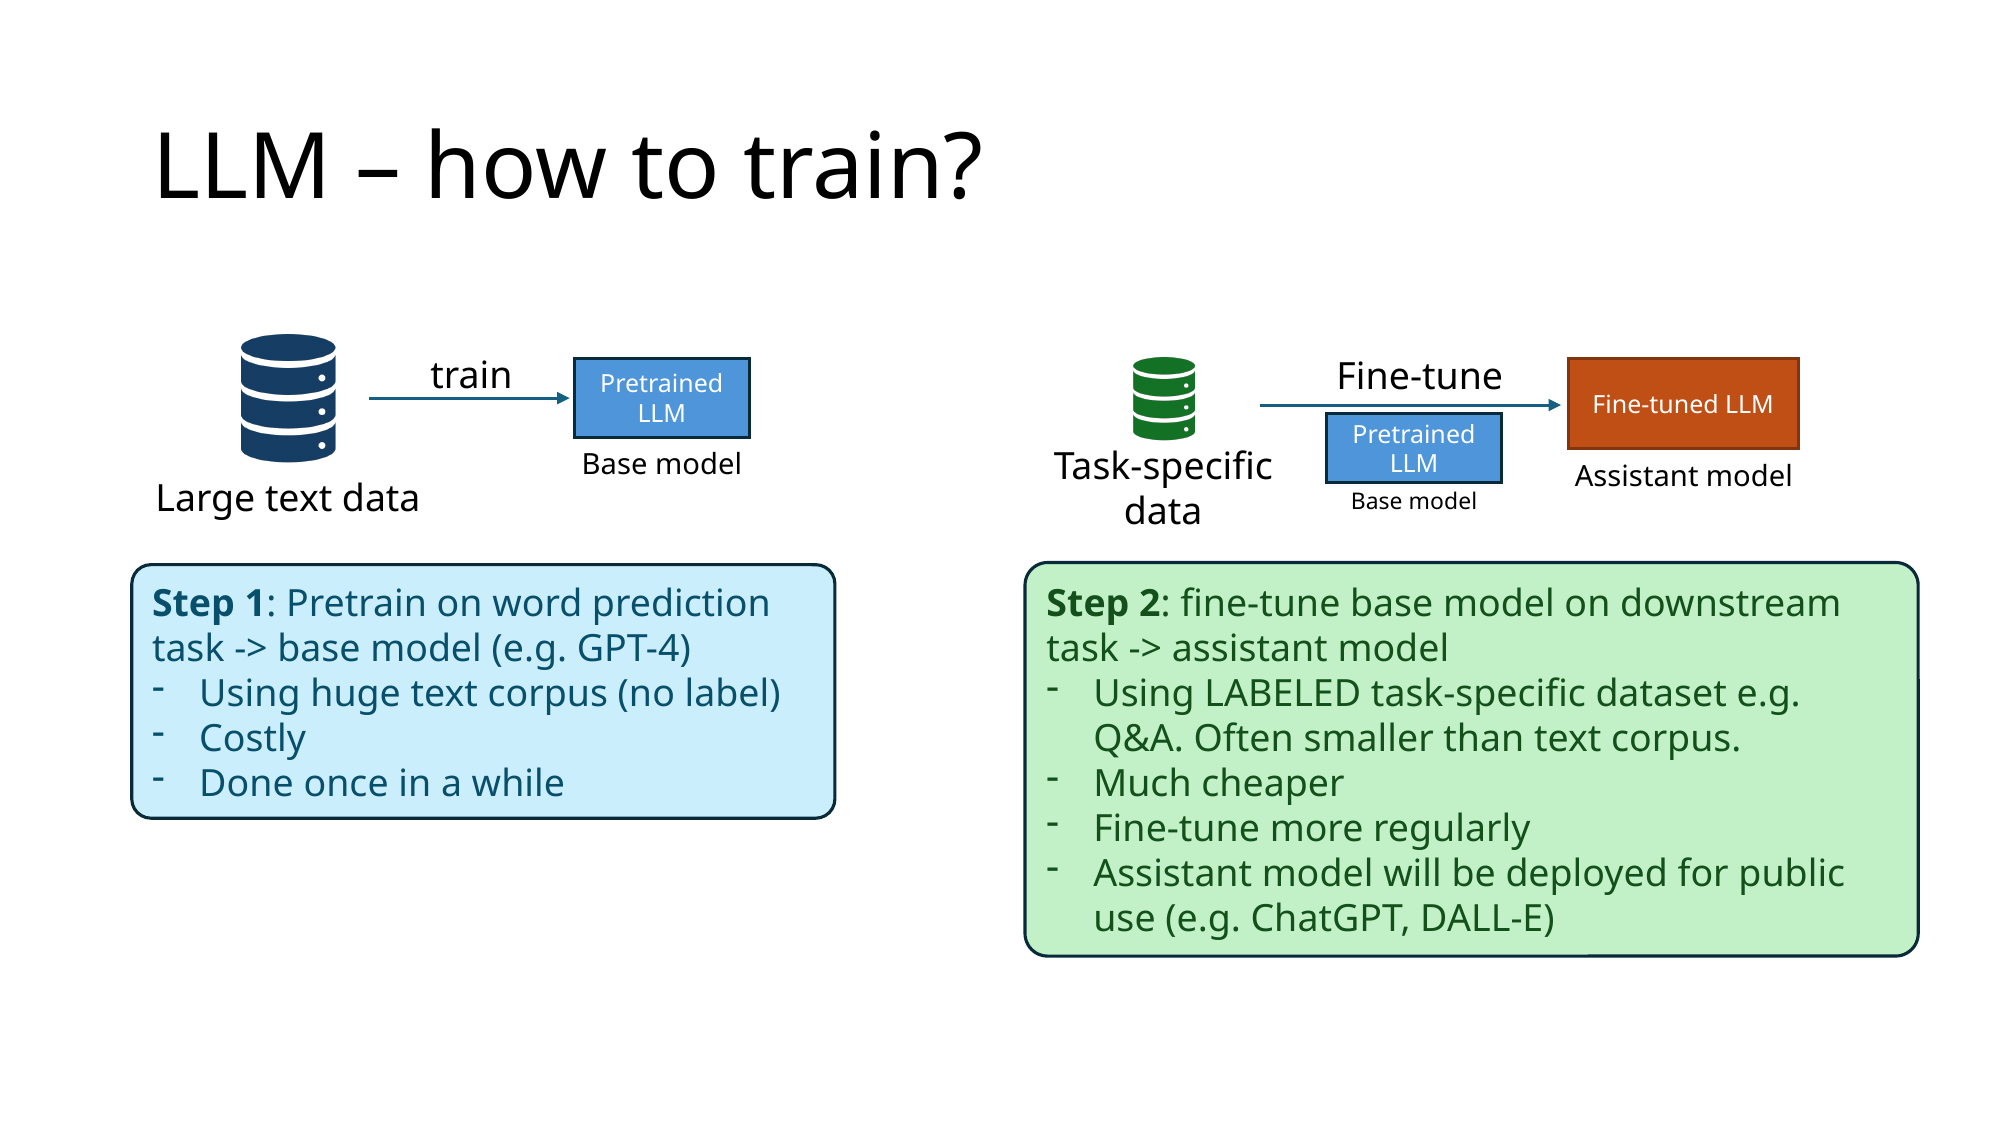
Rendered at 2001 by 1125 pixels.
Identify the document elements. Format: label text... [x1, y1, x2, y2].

text_box Step 1: Pretrain on word prediction task -> base model (e.g. GPT-4) Using huge text corpus (no label) Costly Done once in a while [130, 563, 837, 820]
title LLM – how to train? [137, 59, 1863, 278]
picture [206, 316, 370, 480]
text_box Assistant model [1560, 450, 1808, 500]
text_box train [415, 399, 528, 404]
text_box Base model [566, 437, 757, 488]
text_box Fine-tuned LLM [1567, 357, 1800, 450]
text_box Base model [1336, 478, 1493, 522]
text_box train [415, 343, 528, 397]
text_box Step 2: fine-tune base model on downstream task -> assistant model Using LABELED task-specific dataset e.g. Q&A. Often smaller than text corpus. Much cheaper Fine-tune more regularly Assistant model will be deployed for public use (e.g. ChatGPT, DALL-E) [1023, 560, 1920, 958]
text_box Large text data [131, 466, 445, 527]
text_box Pretrained LLM [1325, 412, 1503, 484]
text_box Pretrained LLM [573, 357, 751, 437]
text_box Fine-tune [1321, 344, 1519, 404]
text_box Task-specific data [1007, 434, 1320, 540]
picture [1111, 345, 1217, 451]
